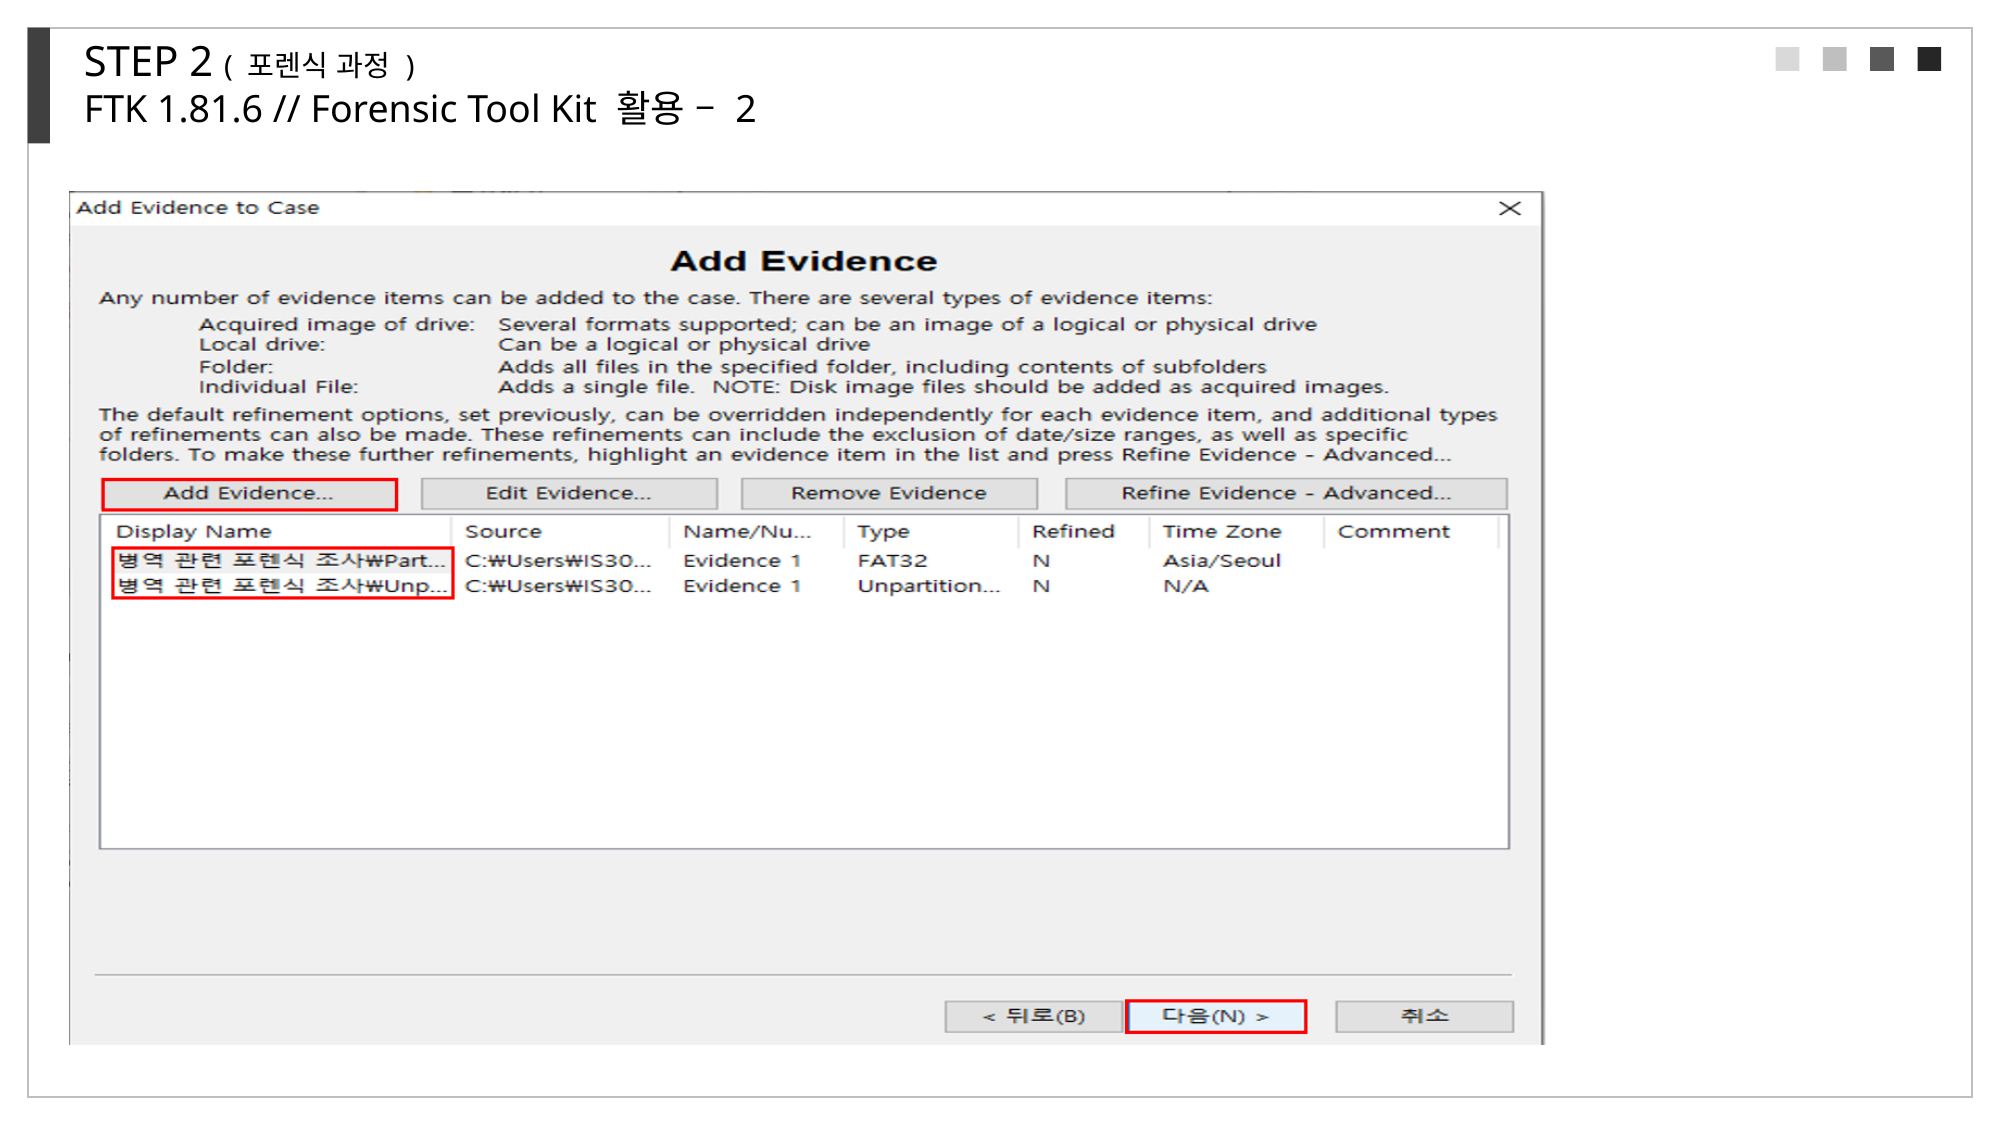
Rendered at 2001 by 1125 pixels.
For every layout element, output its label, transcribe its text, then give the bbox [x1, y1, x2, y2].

picture [69, 190, 1548, 1045]
text_box [1869, 46, 1895, 72]
text_box [27, 27, 51, 144]
text_box [27, 27, 1973, 1098]
text_box [1916, 46, 1942, 72]
text_box [1822, 46, 1848, 72]
text_box STEP 2 ( 포렌식 과정 ) FTK 1.81.6 // Forensic Tool Kit 활용 – 2 [69, 27, 866, 138]
text_box [1775, 46, 1800, 72]
